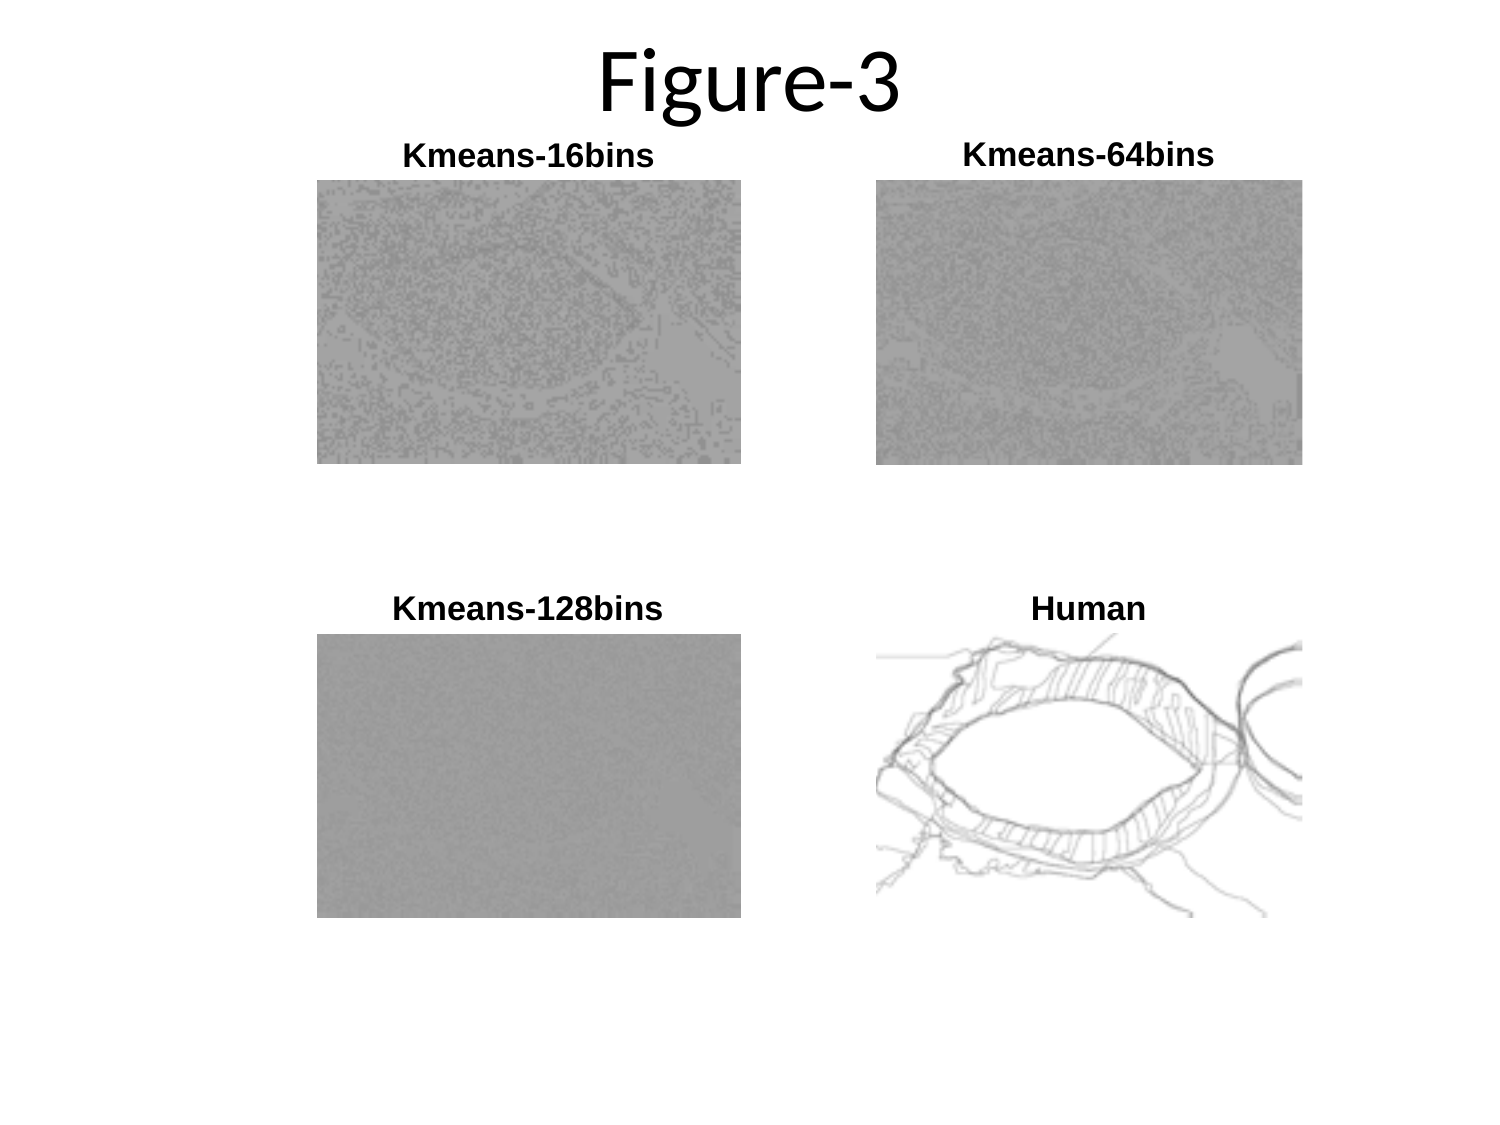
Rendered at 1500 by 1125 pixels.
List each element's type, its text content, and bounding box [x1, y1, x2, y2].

picture [149, 87, 1421, 1040]
text_box Figure-3 [74, 12, 1425, 163]
